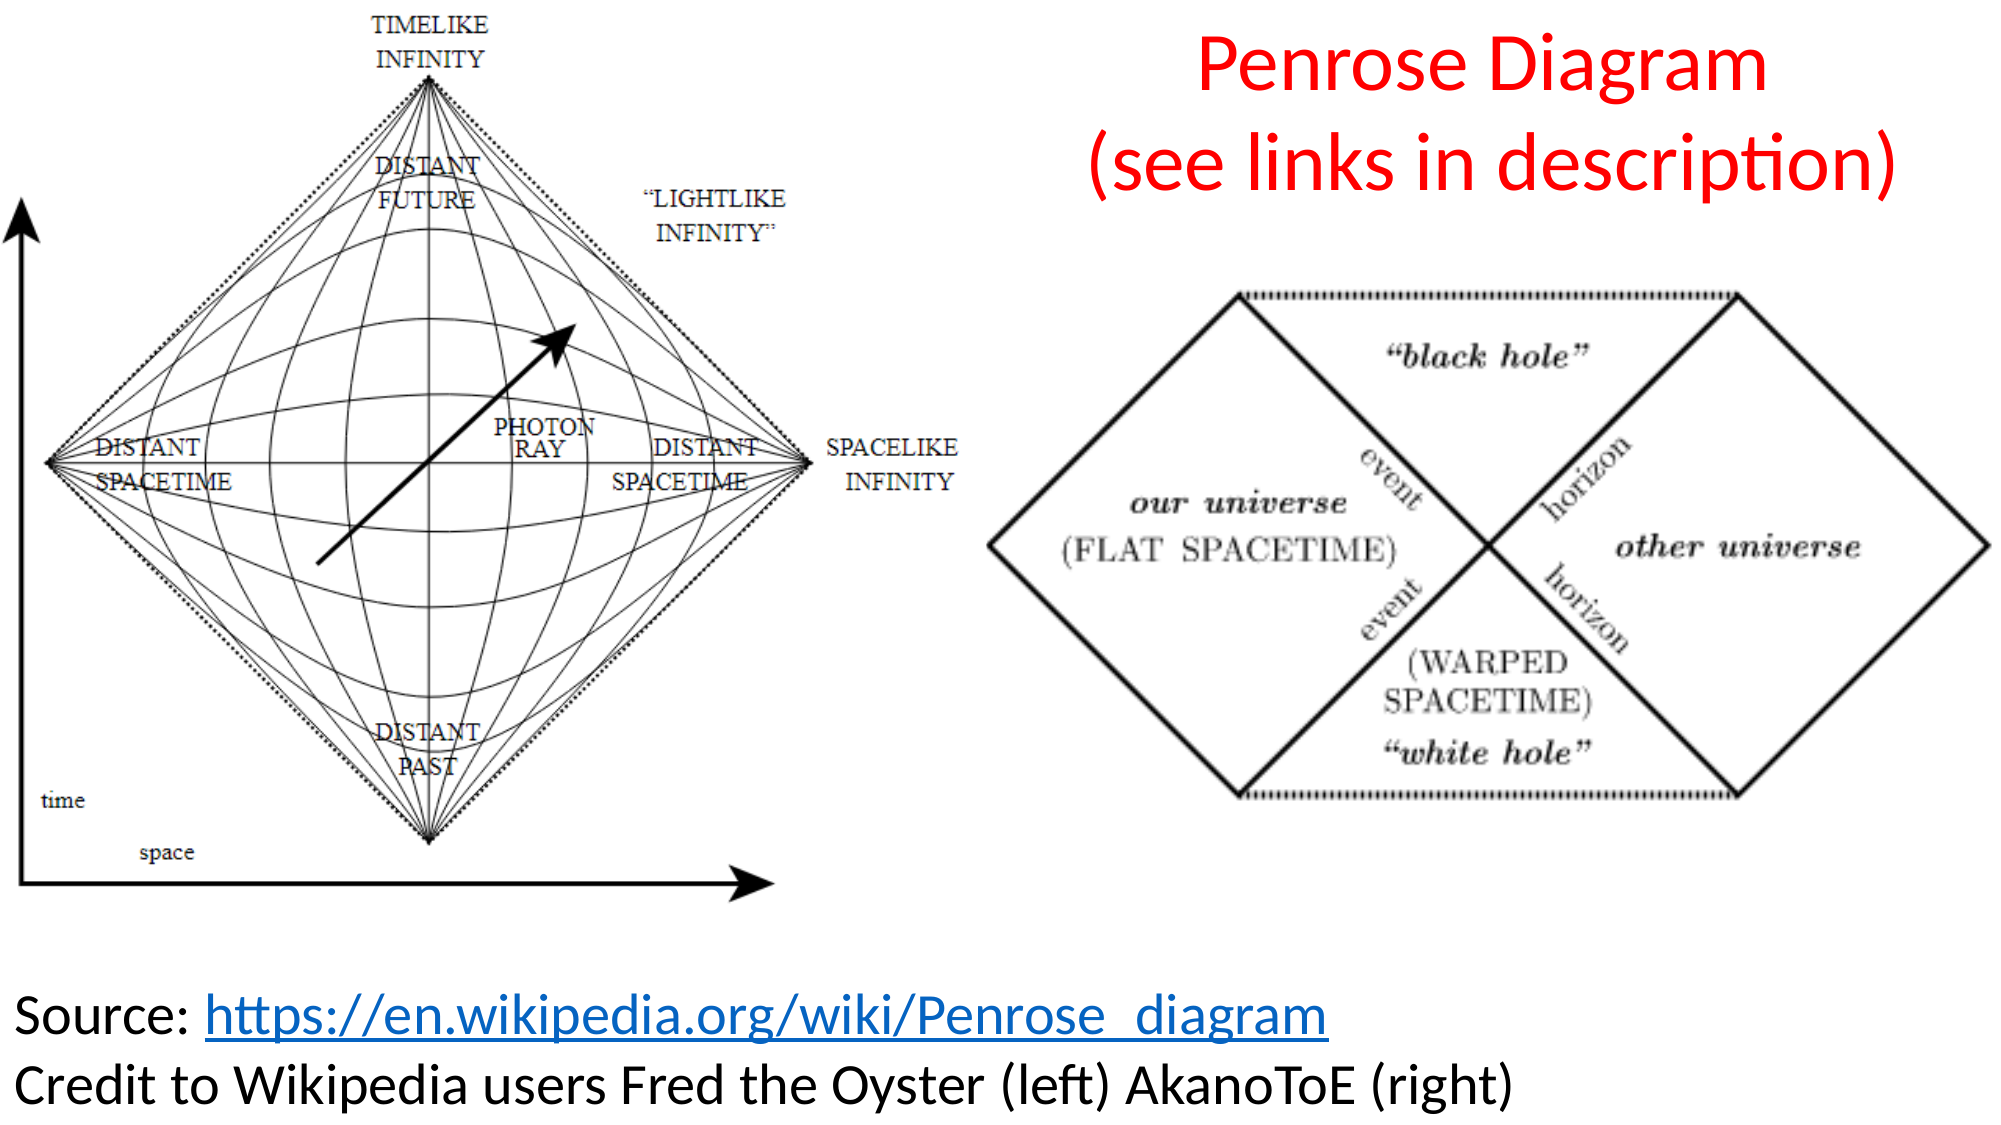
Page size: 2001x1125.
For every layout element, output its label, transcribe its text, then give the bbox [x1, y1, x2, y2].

picture [986, 275, 2000, 910]
text_box Source: https://en.wikipedia.org/wiki/Penrose_diagram Credit to Wikipedia users Fred the Oyster (left) AkanoToE (right) [0, 968, 1582, 1124]
picture [0, 0, 962, 927]
text_box Penrose Diagram (see links in description) [1010, 0, 1976, 215]
